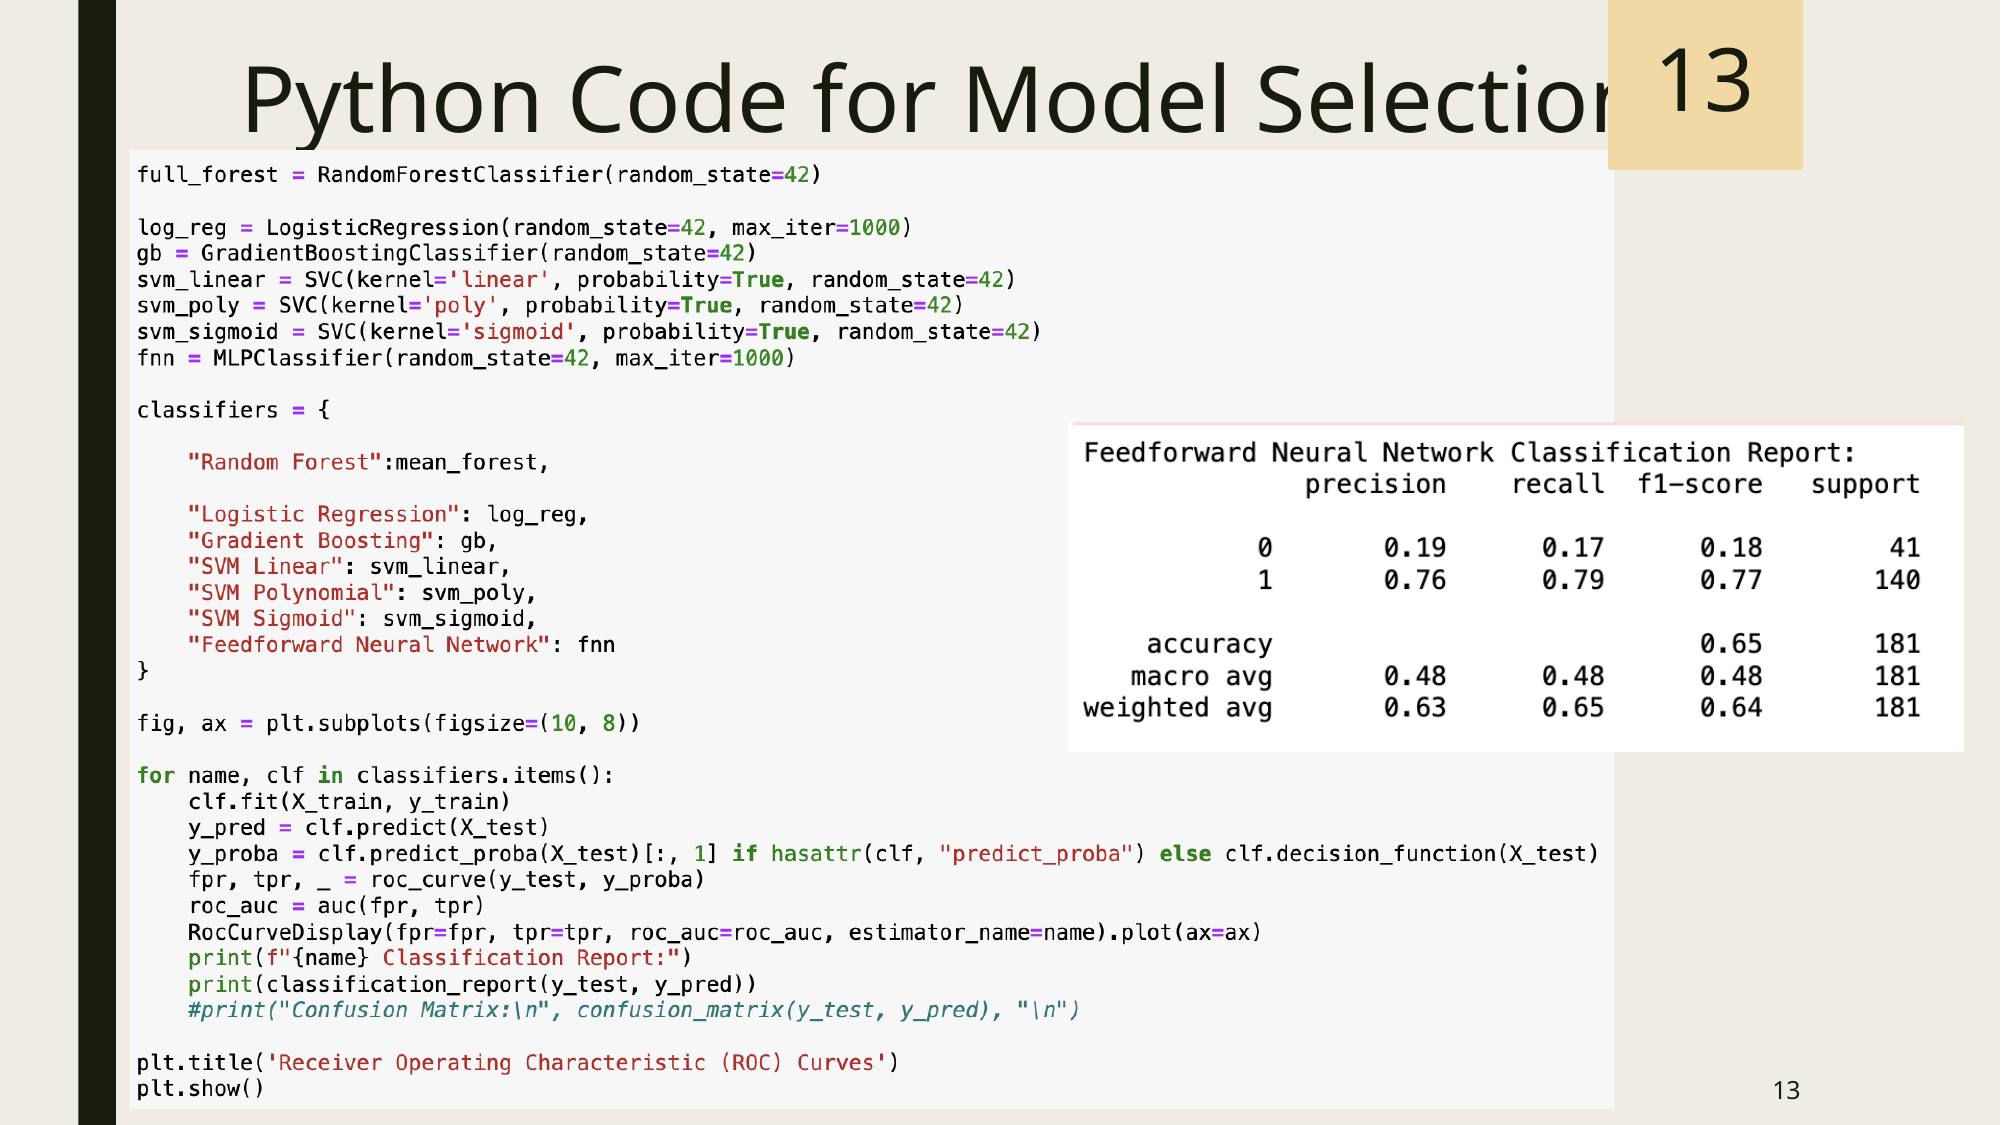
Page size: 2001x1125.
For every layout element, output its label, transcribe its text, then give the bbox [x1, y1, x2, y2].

text_box 13 [1625, 18, 1770, 149]
title Python Code for Model Selection [225, 46, 1608, 150]
text_box [1608, 0, 1803, 170]
slide_number 13 [1553, 1058, 1816, 1125]
picture [130, 150, 1964, 1110]
